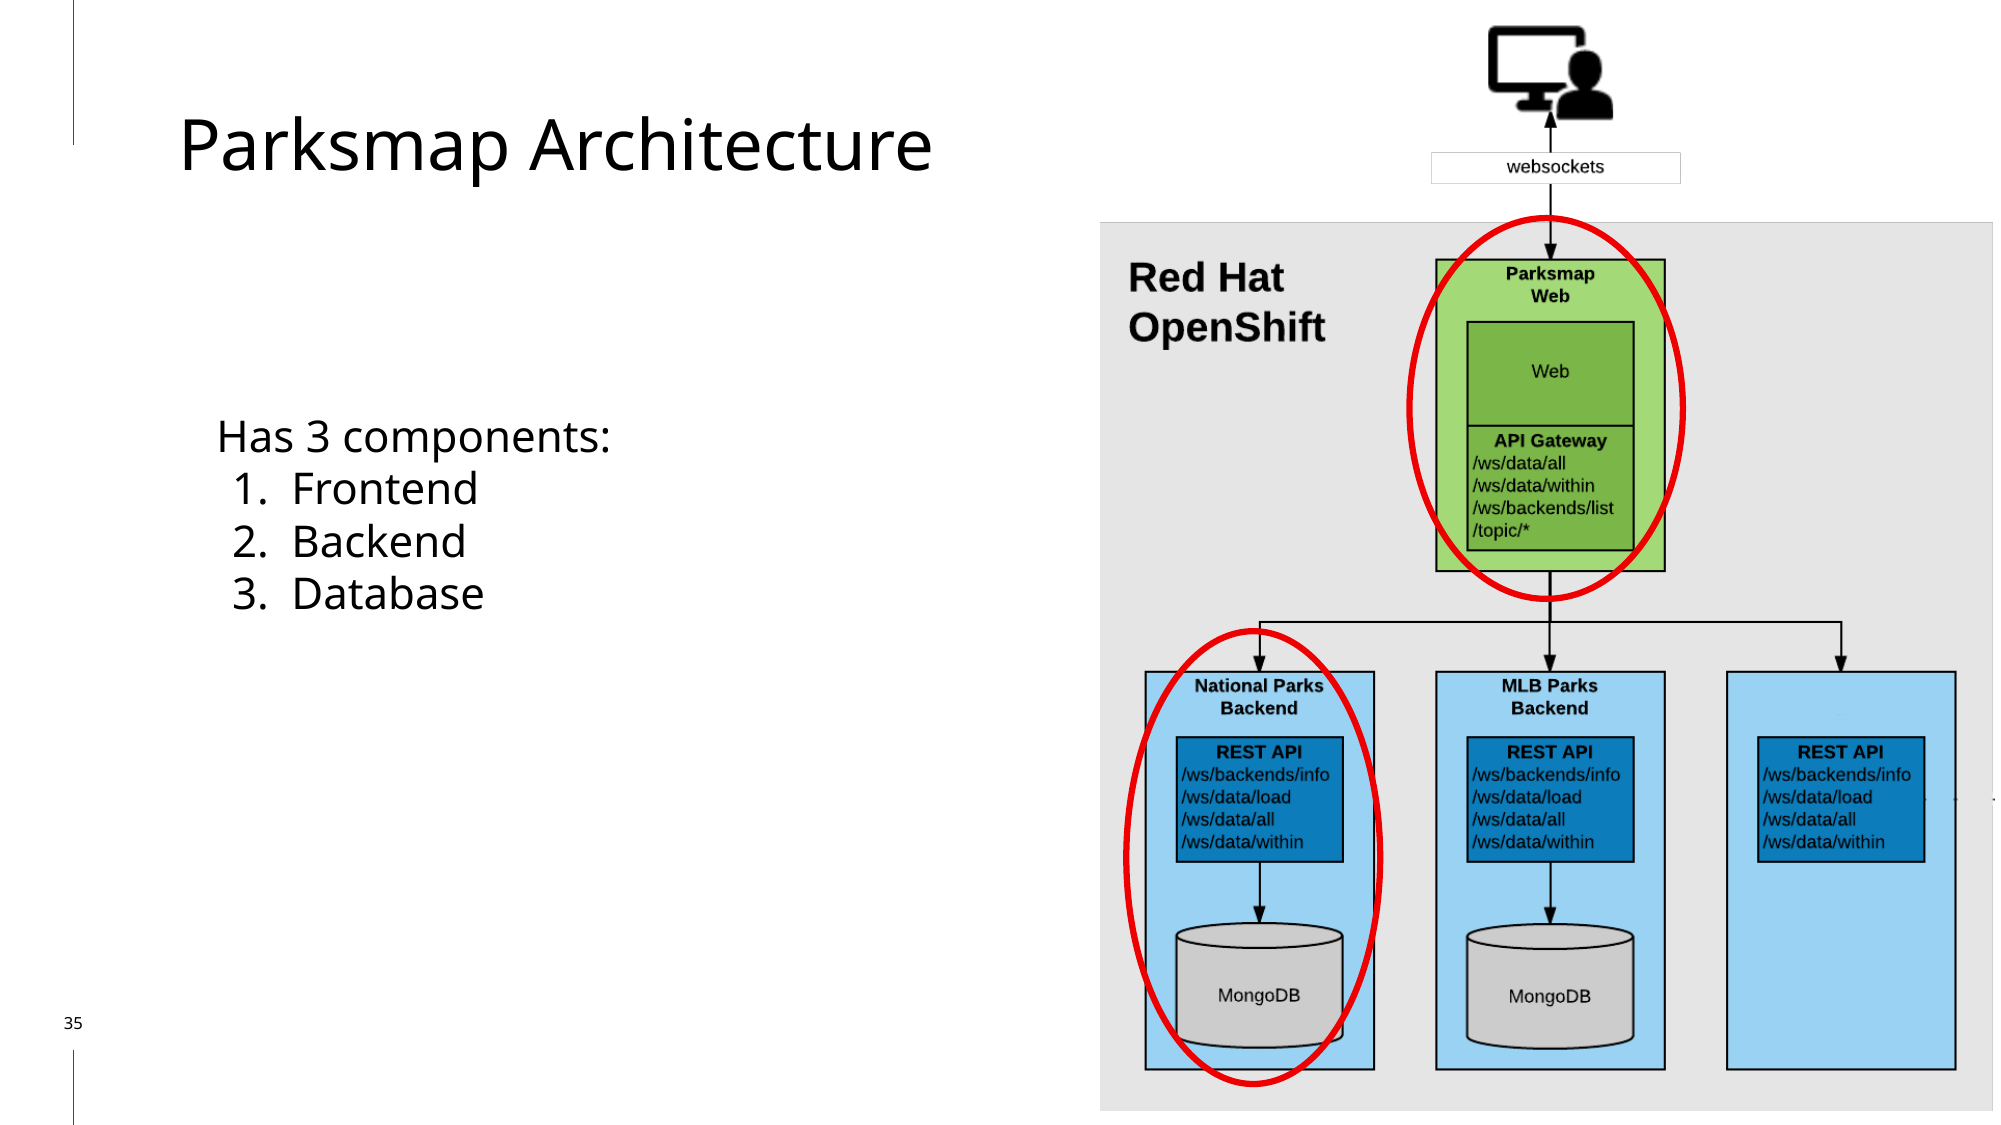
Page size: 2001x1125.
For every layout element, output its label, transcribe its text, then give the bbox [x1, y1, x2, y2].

text_box Has 3 components: Frontend Backend Database [201, 393, 762, 658]
picture [1100, 25, 1995, 1111]
slide_number ‹#› [13, 1012, 134, 1036]
title Parksmap Architecture [178, 74, 1095, 164]
